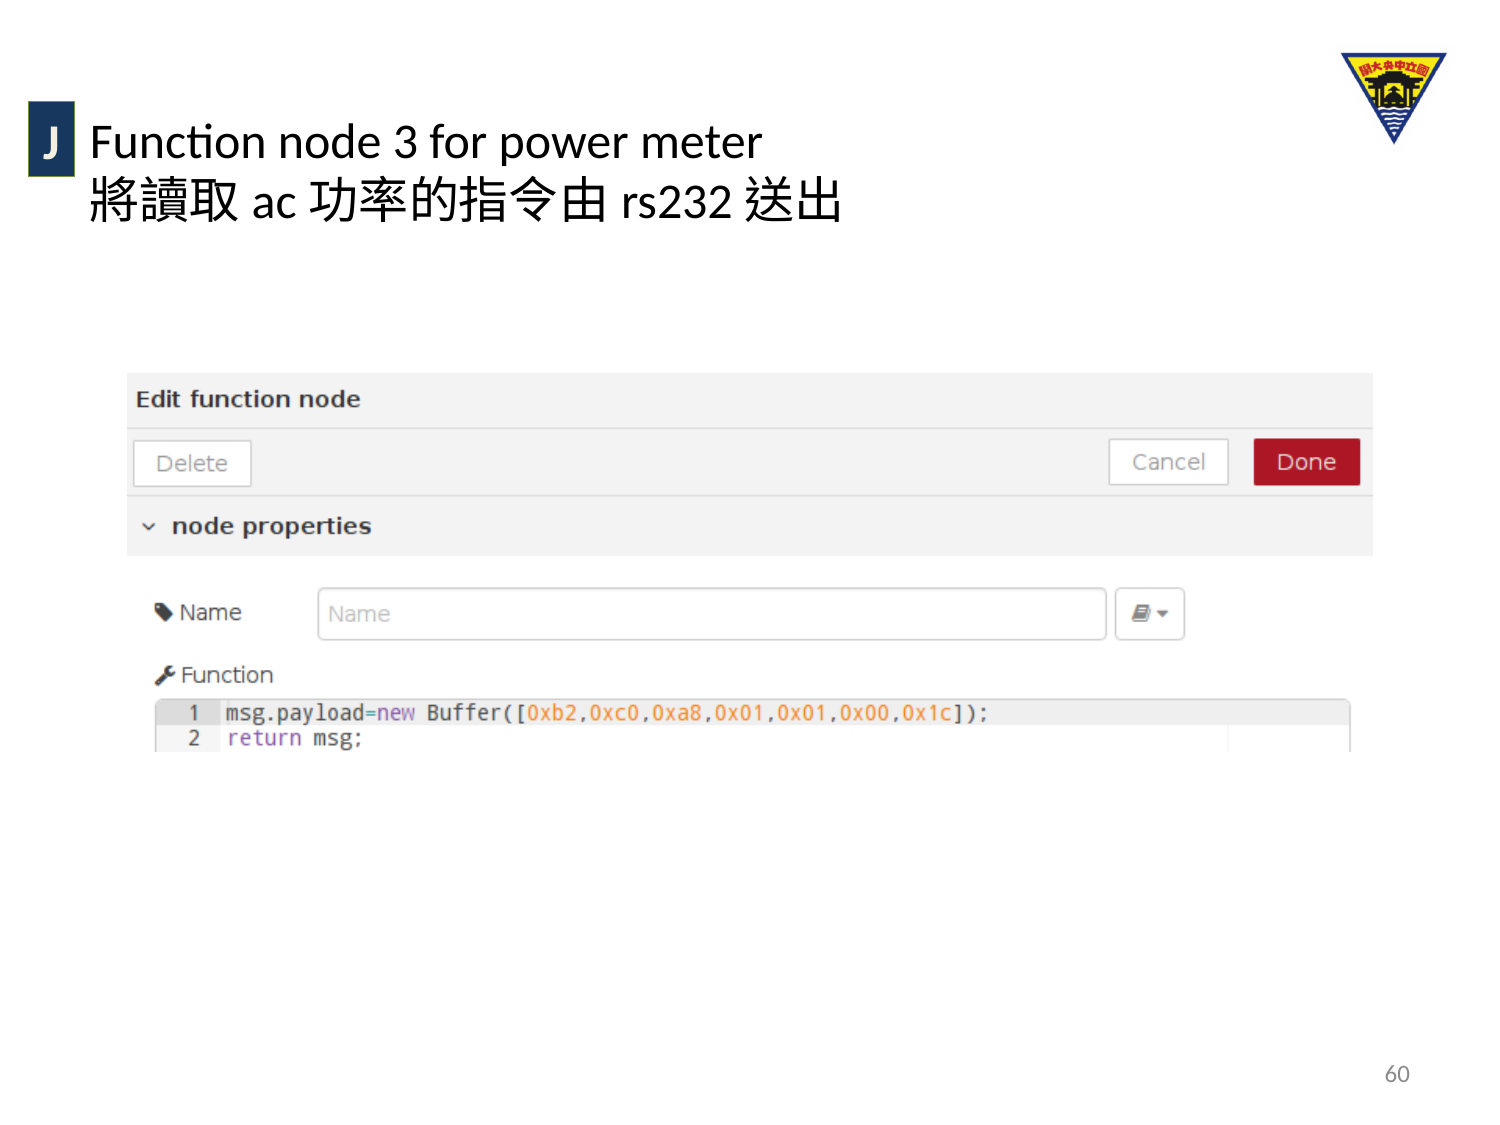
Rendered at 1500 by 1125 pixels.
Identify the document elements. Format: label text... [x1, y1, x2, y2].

slide_number 60 [1074, 1042, 1425, 1103]
text_box J [28, 101, 75, 177]
picture [1329, 43, 1455, 101]
text_box Function node 3 for power meter 將讀取ac功率的指令由rs232送出 [75, 101, 1460, 297]
picture [127, 373, 1373, 752]
